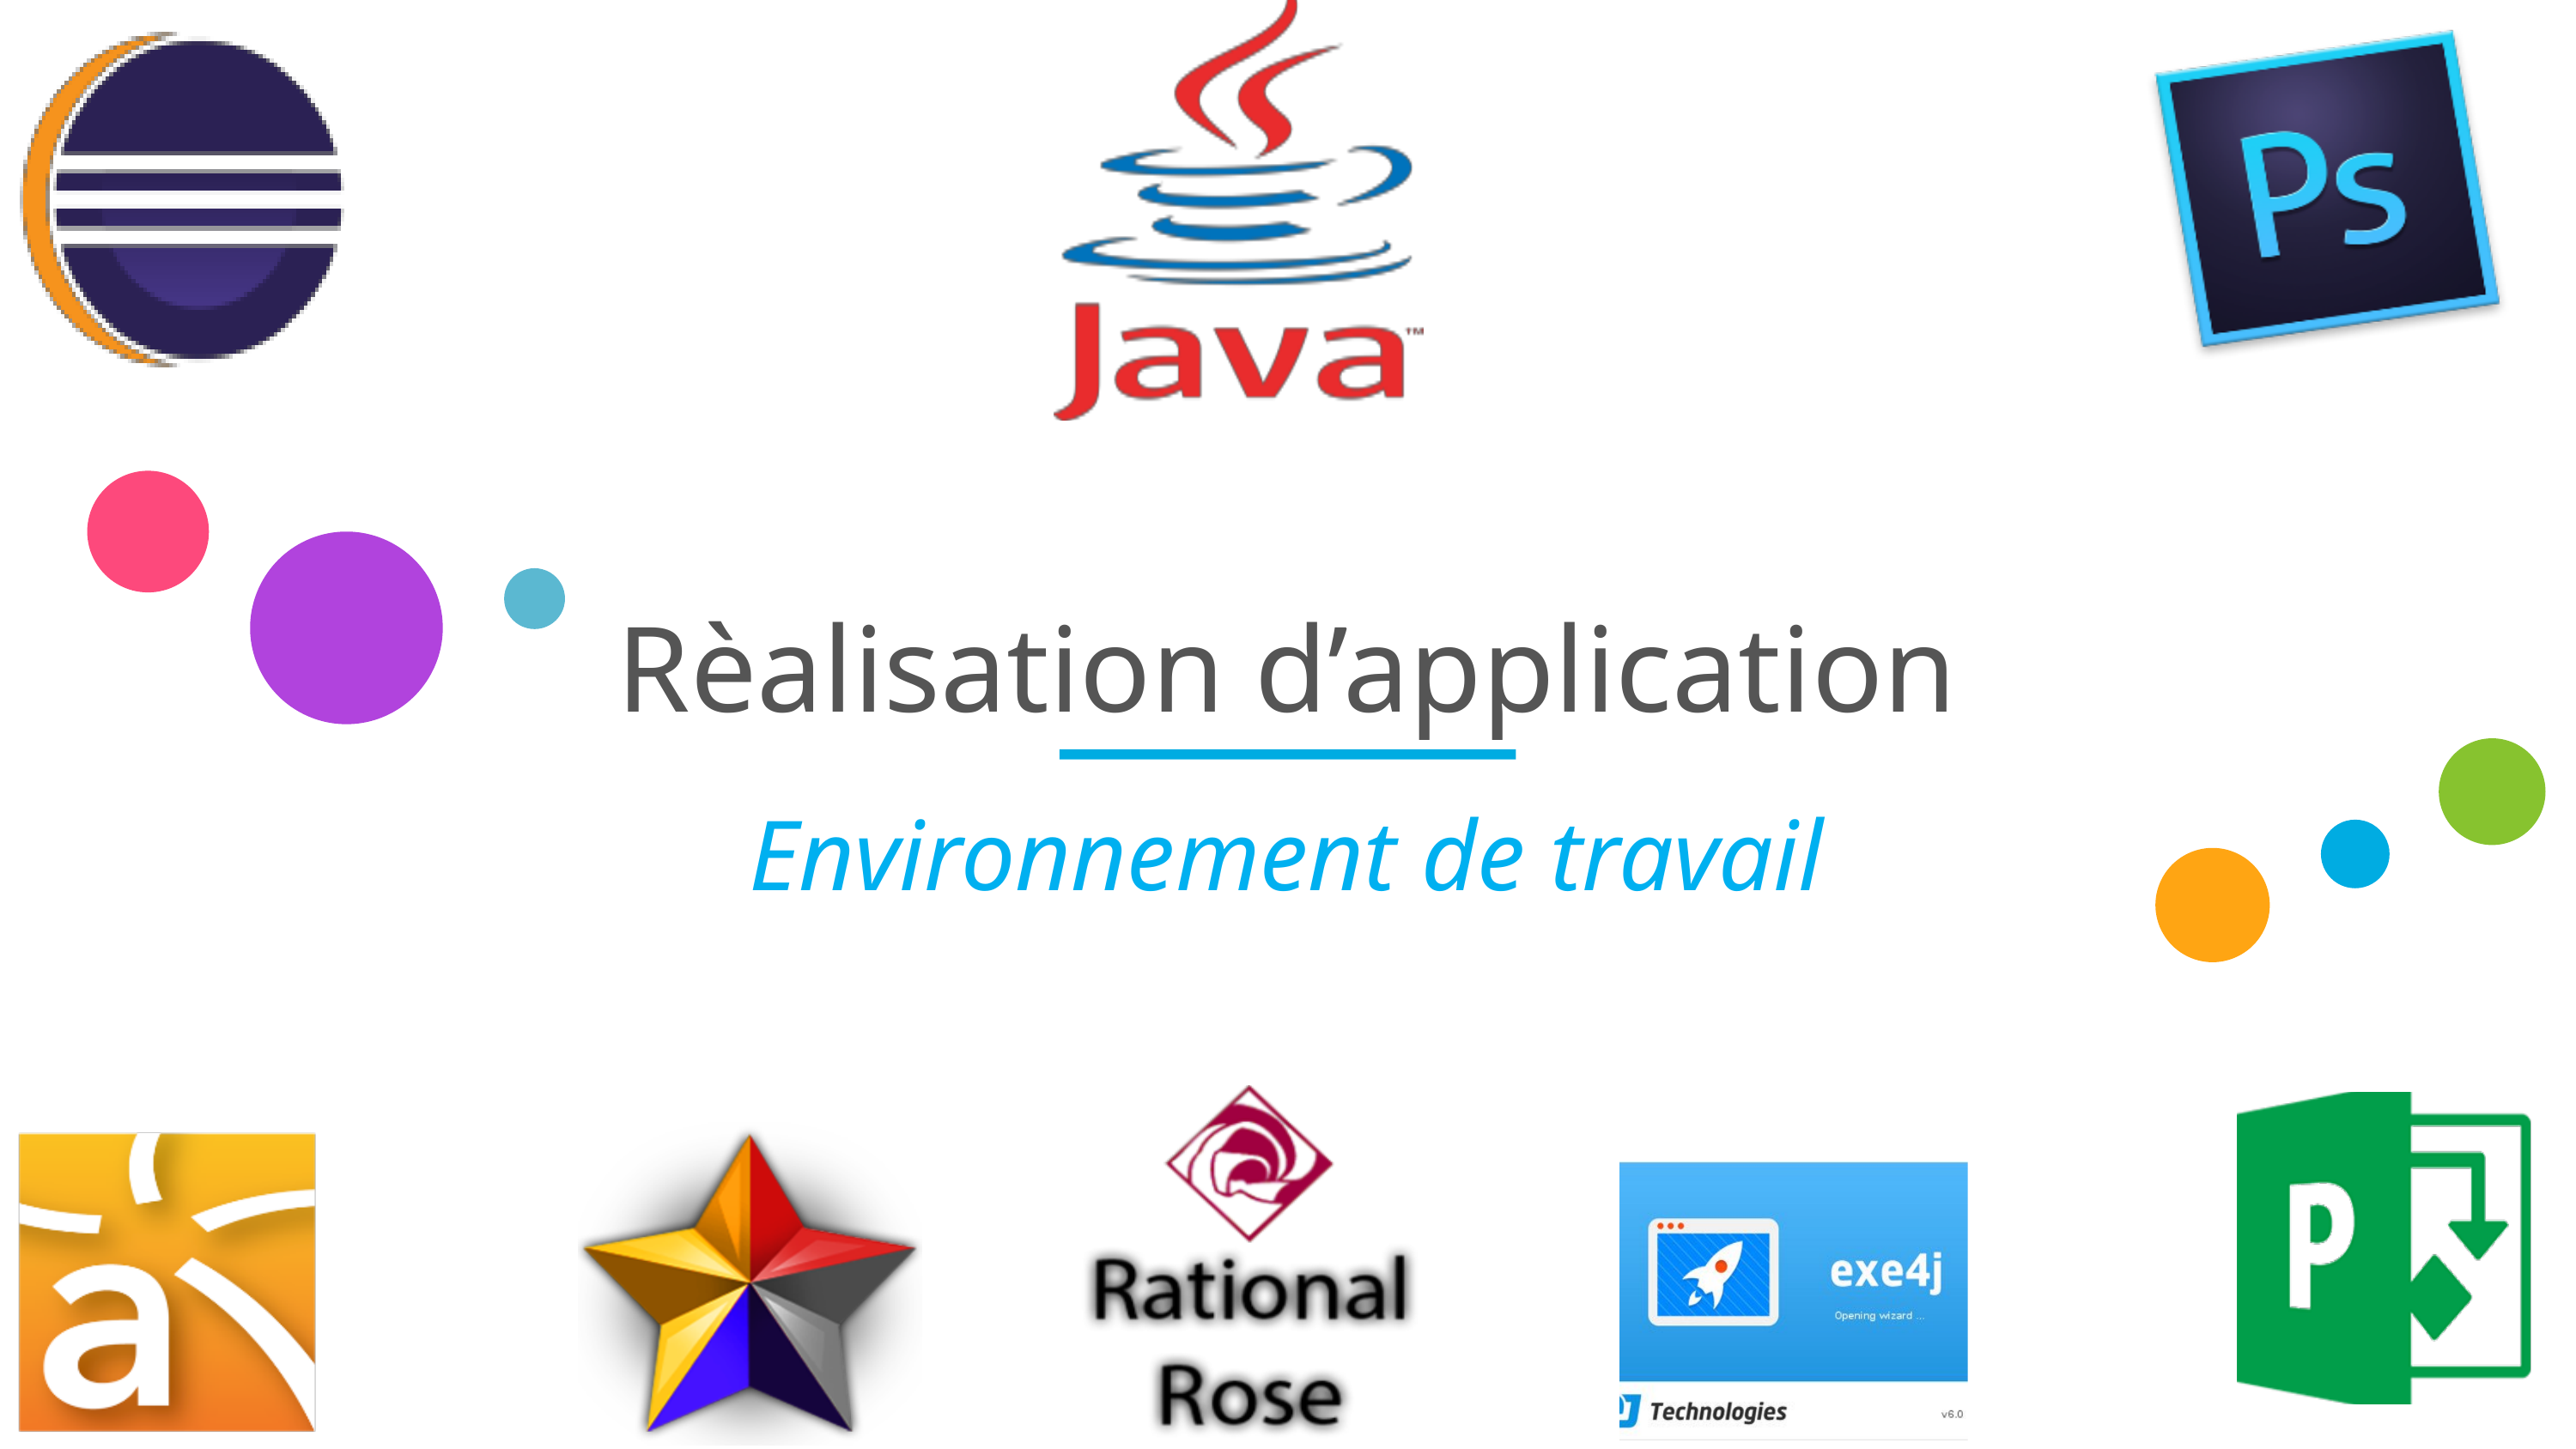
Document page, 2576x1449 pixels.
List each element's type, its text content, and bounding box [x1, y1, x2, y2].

picture [1053, 0, 1425, 421]
picture [1053, 1085, 1448, 1449]
title Rèalisation d’application [102, 556, 2472, 748]
picture [0, 1092, 356, 1449]
picture [2121, 0, 2534, 379]
picture [1619, 1161, 1968, 1441]
picture [577, 1122, 922, 1446]
list Environnement de travail [102, 759, 2472, 892]
picture [4, 5, 356, 421]
picture [2236, 1092, 2534, 1404]
